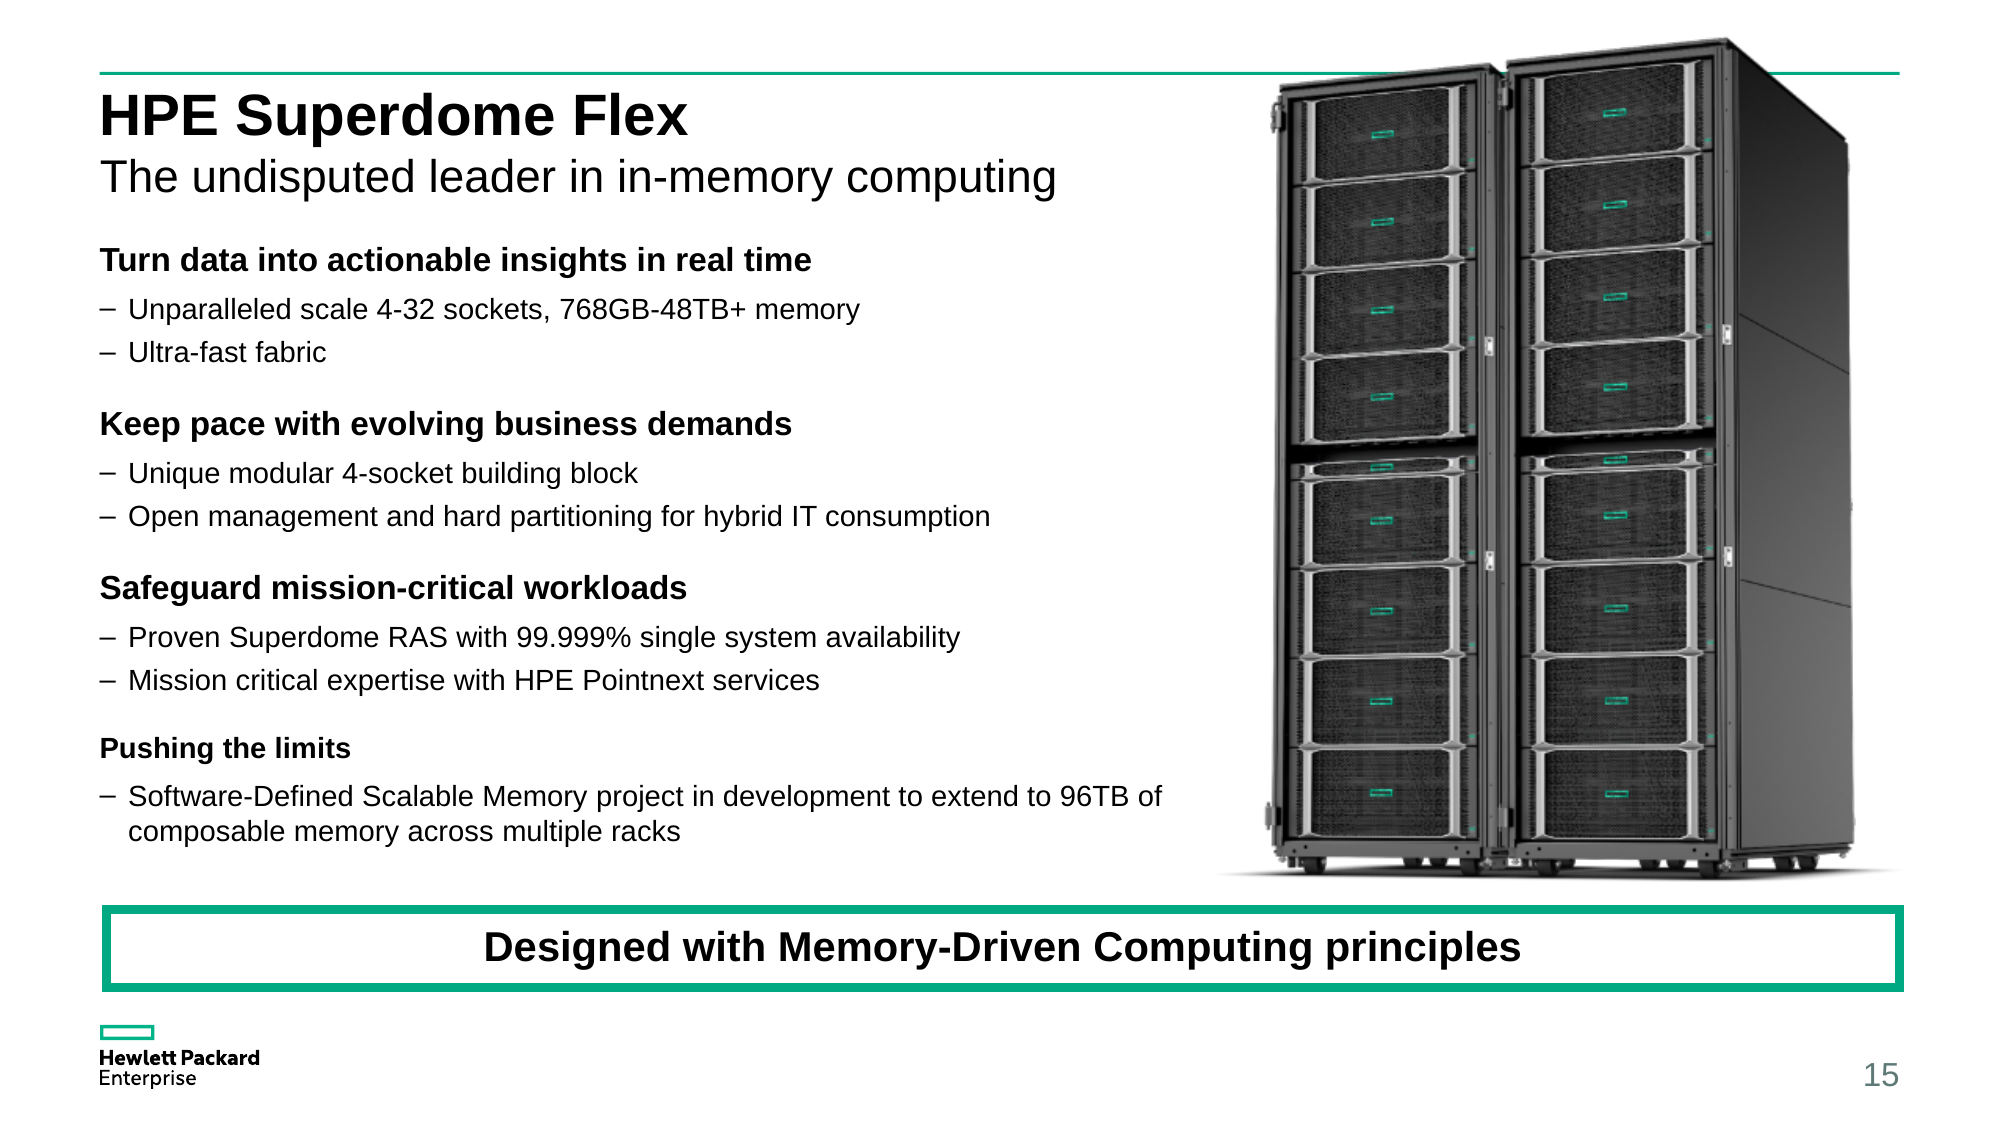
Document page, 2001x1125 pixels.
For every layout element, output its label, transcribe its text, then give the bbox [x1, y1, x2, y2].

text_box Turn data into actionable insights in real time Unparalleled scale 4-32 sockets, 768GB-48TB+ memory Ultra-fast fabric Keep pace with evolving business demands Unique modular 4-socket building block Open management and hard partitioning for hybrid IT consumption Safeguard mission-critical workloads Proven Superdome RAS with 99.999% single system availability Mission critical expertise with HPE Pointnext services Pushing the limits Software-Defined Scalable Memory project in development to extend to 96TB of composable memory across multiple racks [99, 237, 1161, 782]
list The undisputed leader in in-memory computing [99, 153, 1161, 216]
slide_number 15 [1812, 1054, 1900, 1093]
picture [1161, 0, 1942, 957]
text_box Designed with Memory-Driven Computing principles [105, 908, 1900, 989]
title HPE Superdome Flex [99, 85, 1161, 153]
